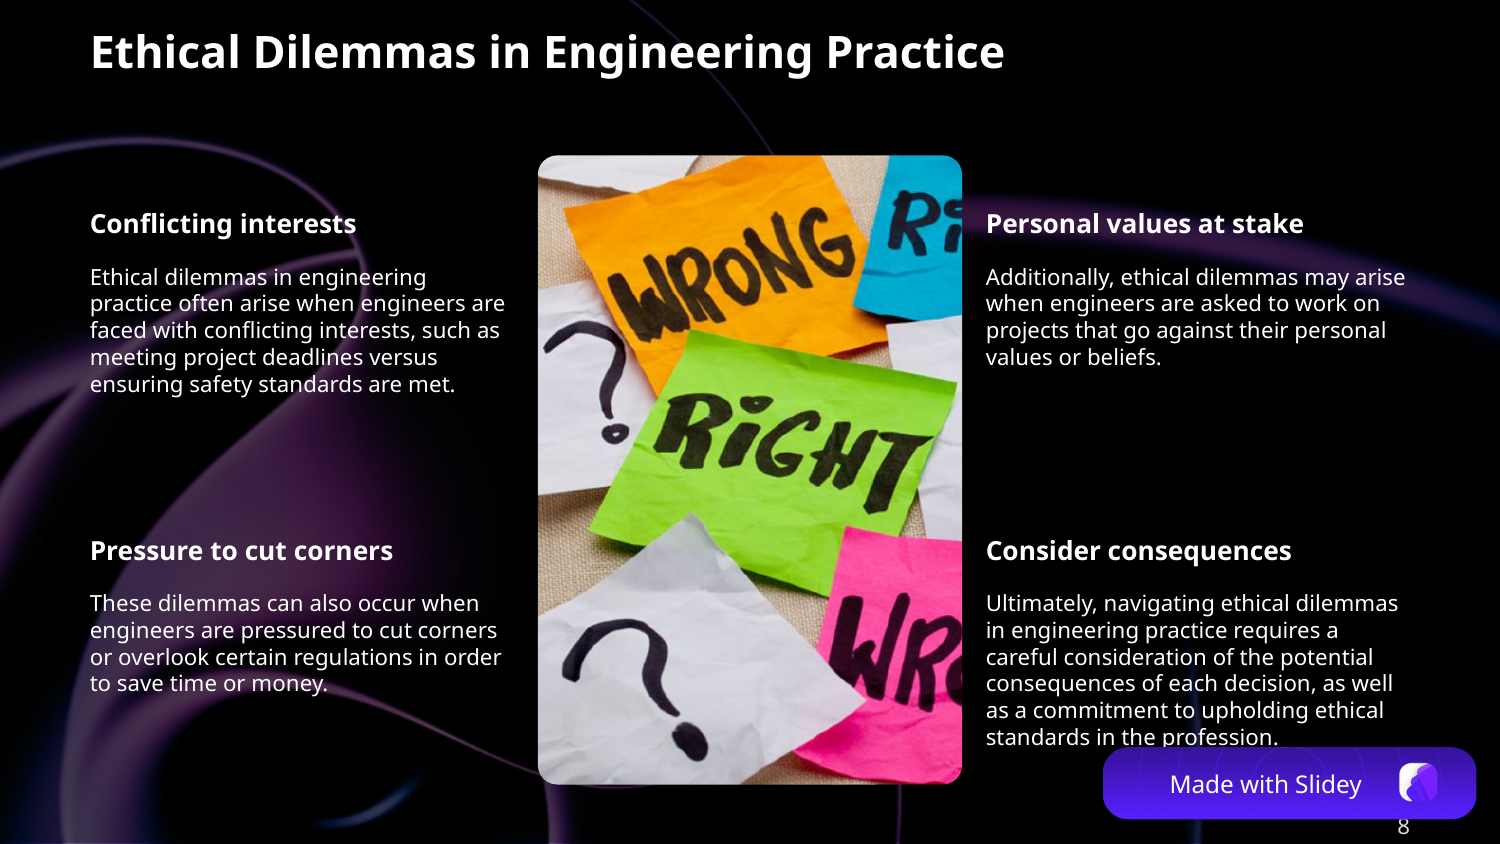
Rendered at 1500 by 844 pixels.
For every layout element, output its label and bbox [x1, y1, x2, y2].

text_box [985, 481, 1411, 785]
text_box [985, 154, 1411, 459]
text_box [89, 481, 515, 785]
text_box [1102, 747, 1477, 821]
text_box [0, 0, 1500, 844]
text_box [537, 155, 963, 785]
text_box [89, 154, 515, 459]
